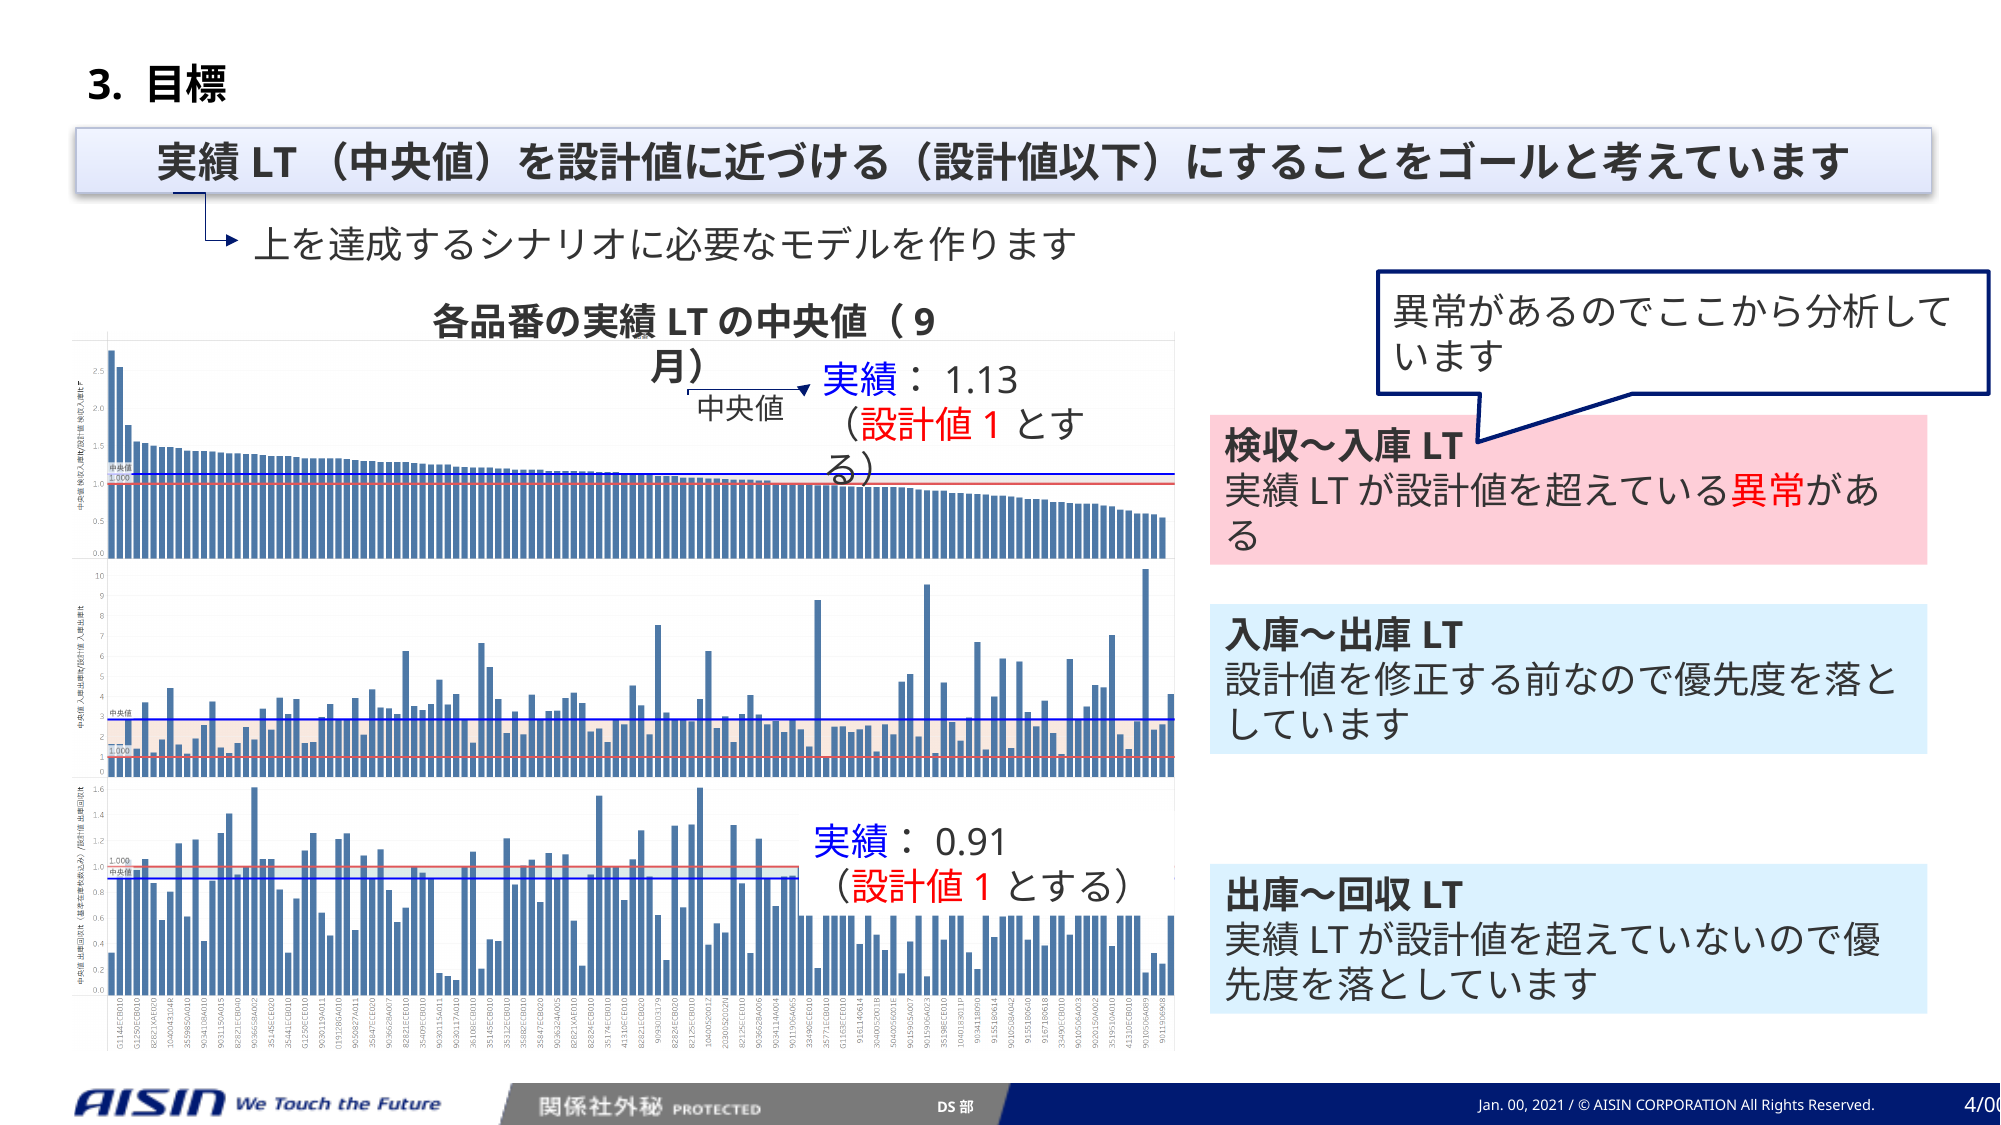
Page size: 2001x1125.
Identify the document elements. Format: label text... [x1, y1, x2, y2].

text_box 実績LT（中央値）を設計値に近づける（設計値以下）にすることをゴールと考えています [75, 127, 1932, 194]
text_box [732, 305, 767, 429]
text_box 各品番の実績LTの中央値（9月） [395, 290, 982, 330]
text_box 検収～入庫LT 実績LTが設計値を超えている異常がある [1210, 414, 1928, 565]
text_box 出庫～回収LT 実績LTが設計値を超えていないので優先度を落としています [1210, 863, 1928, 1014]
text_box 入庫～出庫LT 設計値を修正する前なので優先度を落としています [1210, 604, 1928, 754]
text_box 上を達成するシナリオに必要なモデルを作ります [238, 213, 1293, 274]
picture [72, 331, 1176, 1051]
list 3. 目標 [72, 50, 1928, 101]
text_box 異常があるのでここから分析しています [1376, 269, 1991, 445]
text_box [172, 192, 239, 241]
